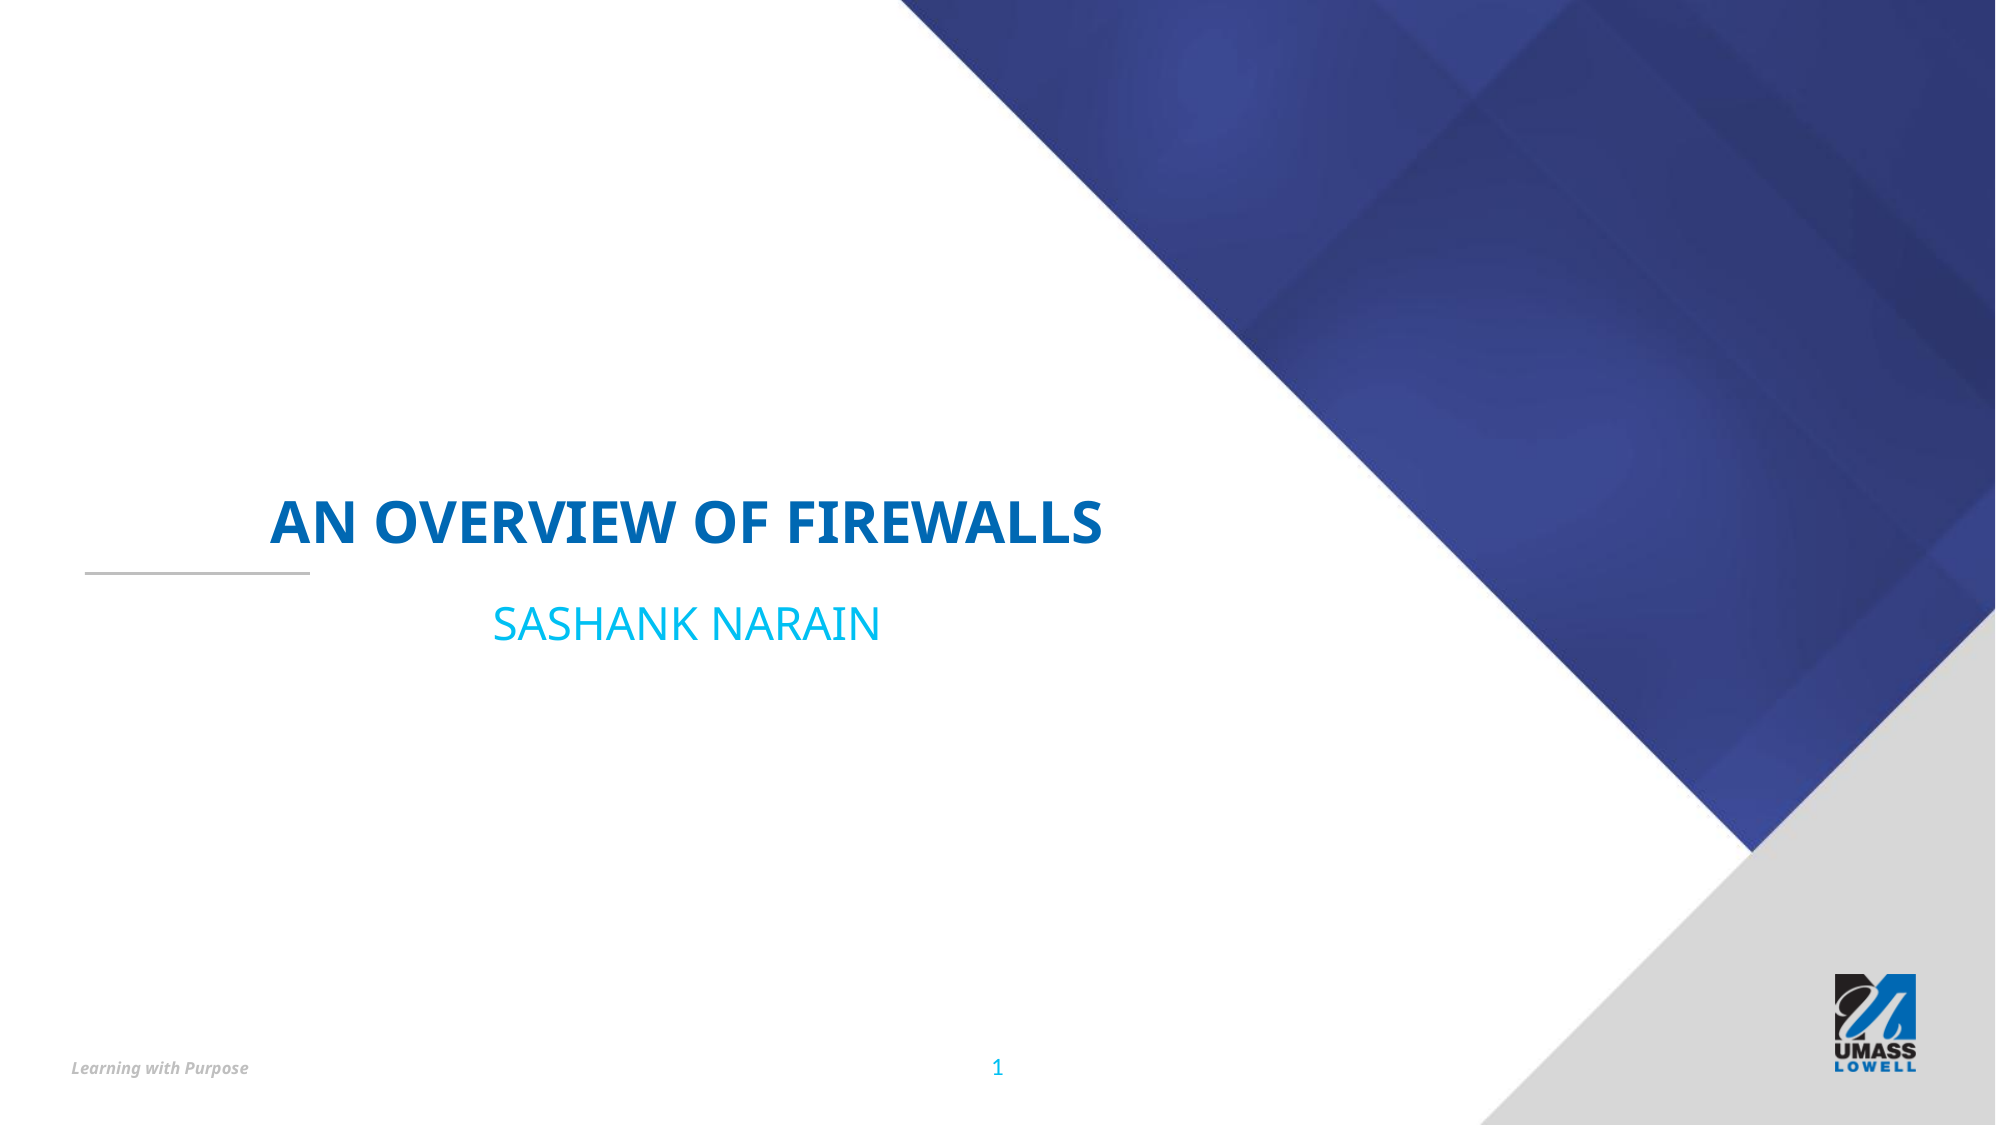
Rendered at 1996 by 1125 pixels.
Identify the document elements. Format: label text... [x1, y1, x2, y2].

slide_number ‹#› [964, 1042, 1031, 1103]
picture [0, 0, 1996, 1125]
subtitle SASHANK NARAIN [72, 587, 1303, 825]
title AN OVERVIEW OF FIREWALLS [72, 324, 1303, 563]
